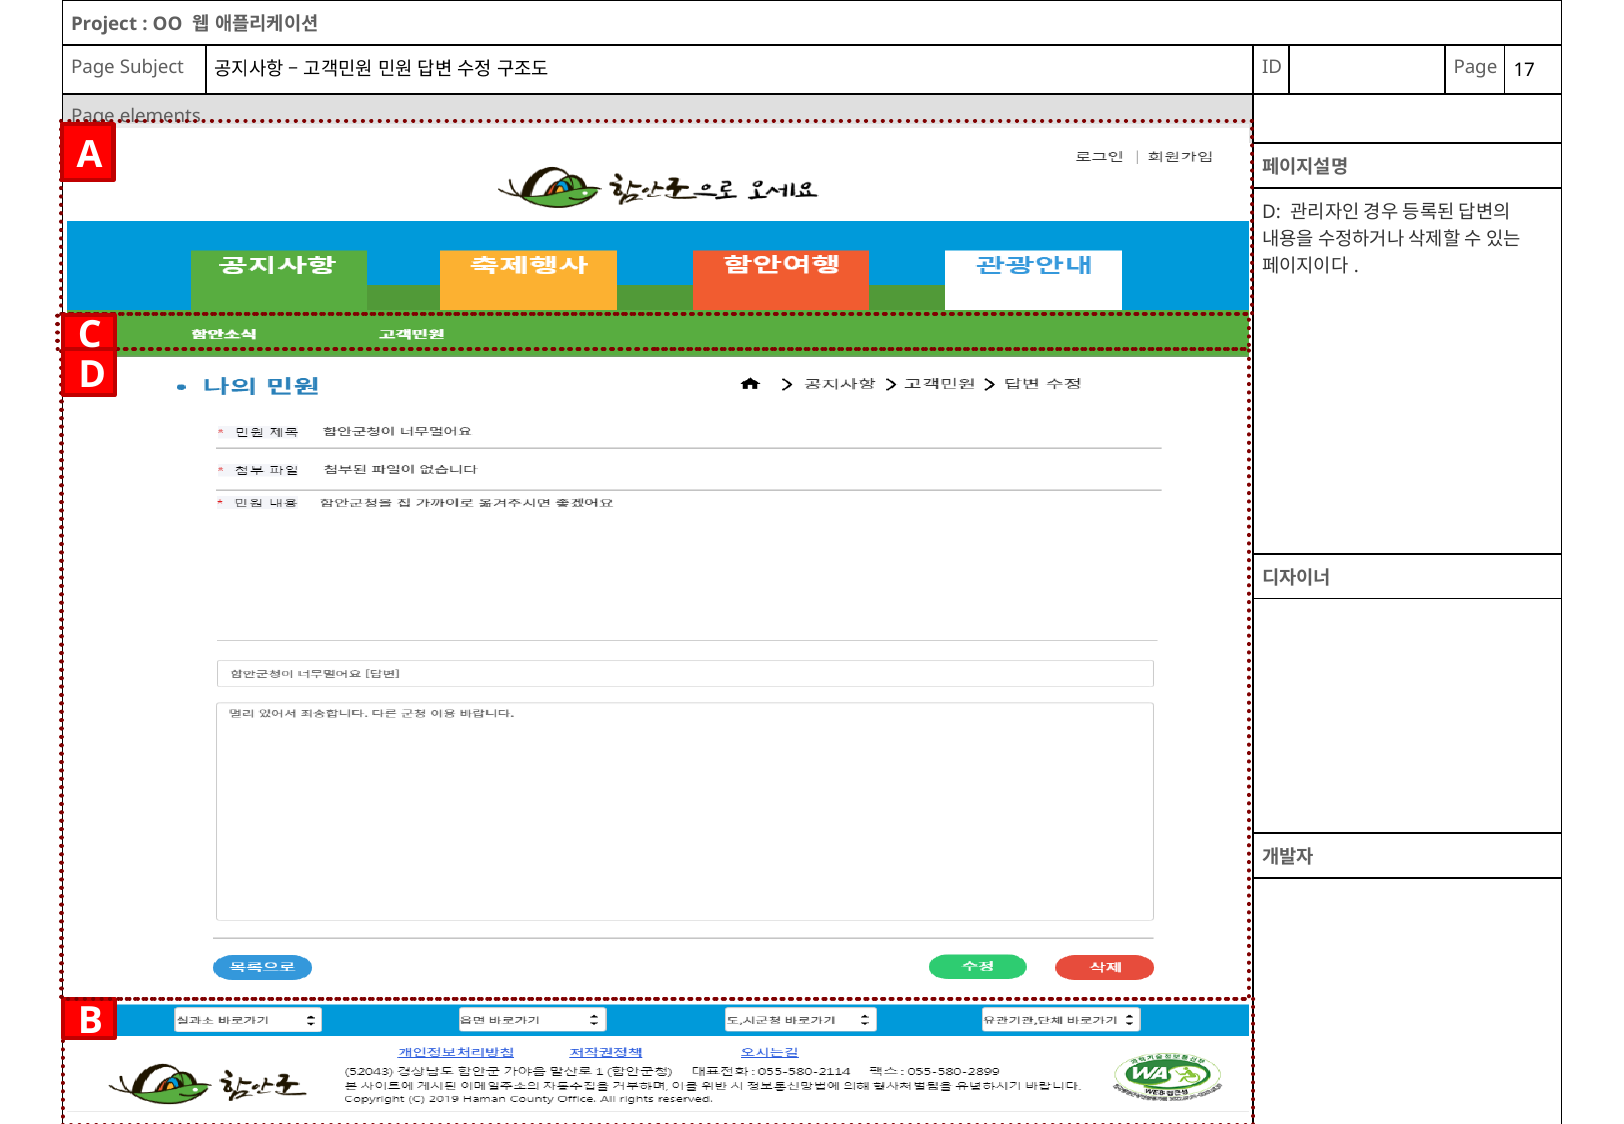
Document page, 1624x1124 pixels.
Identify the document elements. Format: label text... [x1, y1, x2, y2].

picture [460, 1008, 606, 1031]
table_cell 페이지설명 [1256, 144, 1561, 187]
table_cell 개발자 [1256, 834, 1561, 877]
table_cell [1256, 599, 1561, 832]
table_cell [1254, 95, 1561, 142]
table_cell Page [1446, 46, 1504, 93]
text_box [61, 120, 1253, 125]
table_cell ID [1254, 46, 1288, 93]
picture [67, 251, 1250, 1113]
table_cell Page Subject [63, 46, 205, 93]
table_cell 공지사항 – 고객민원 민원 답변 수정 구조도 [207, 46, 1252, 93]
table_cell 디자이너 [1256, 555, 1561, 598]
picture [175, 1008, 321, 1031]
picture [726, 1008, 876, 1031]
text_box [57, 313, 61, 350]
text_box [62, 1118, 1254, 1124]
picture [67, 124, 1250, 220]
table_cell 17 [1505, 46, 1561, 93]
picture [983, 1008, 1140, 1031]
table_cell [1290, 46, 1444, 93]
table_cell Page elements [63, 95, 1252, 120]
table_cell D: 관리자인 경우 등록된 답변의 내용을 수정하거나 삭제할 수 있는 페이지이다. [1256, 189, 1561, 553]
table_cell [1254, 879, 1561, 1124]
table_header Project : OO 웹 애플리케이션 [63, 1, 1561, 44]
